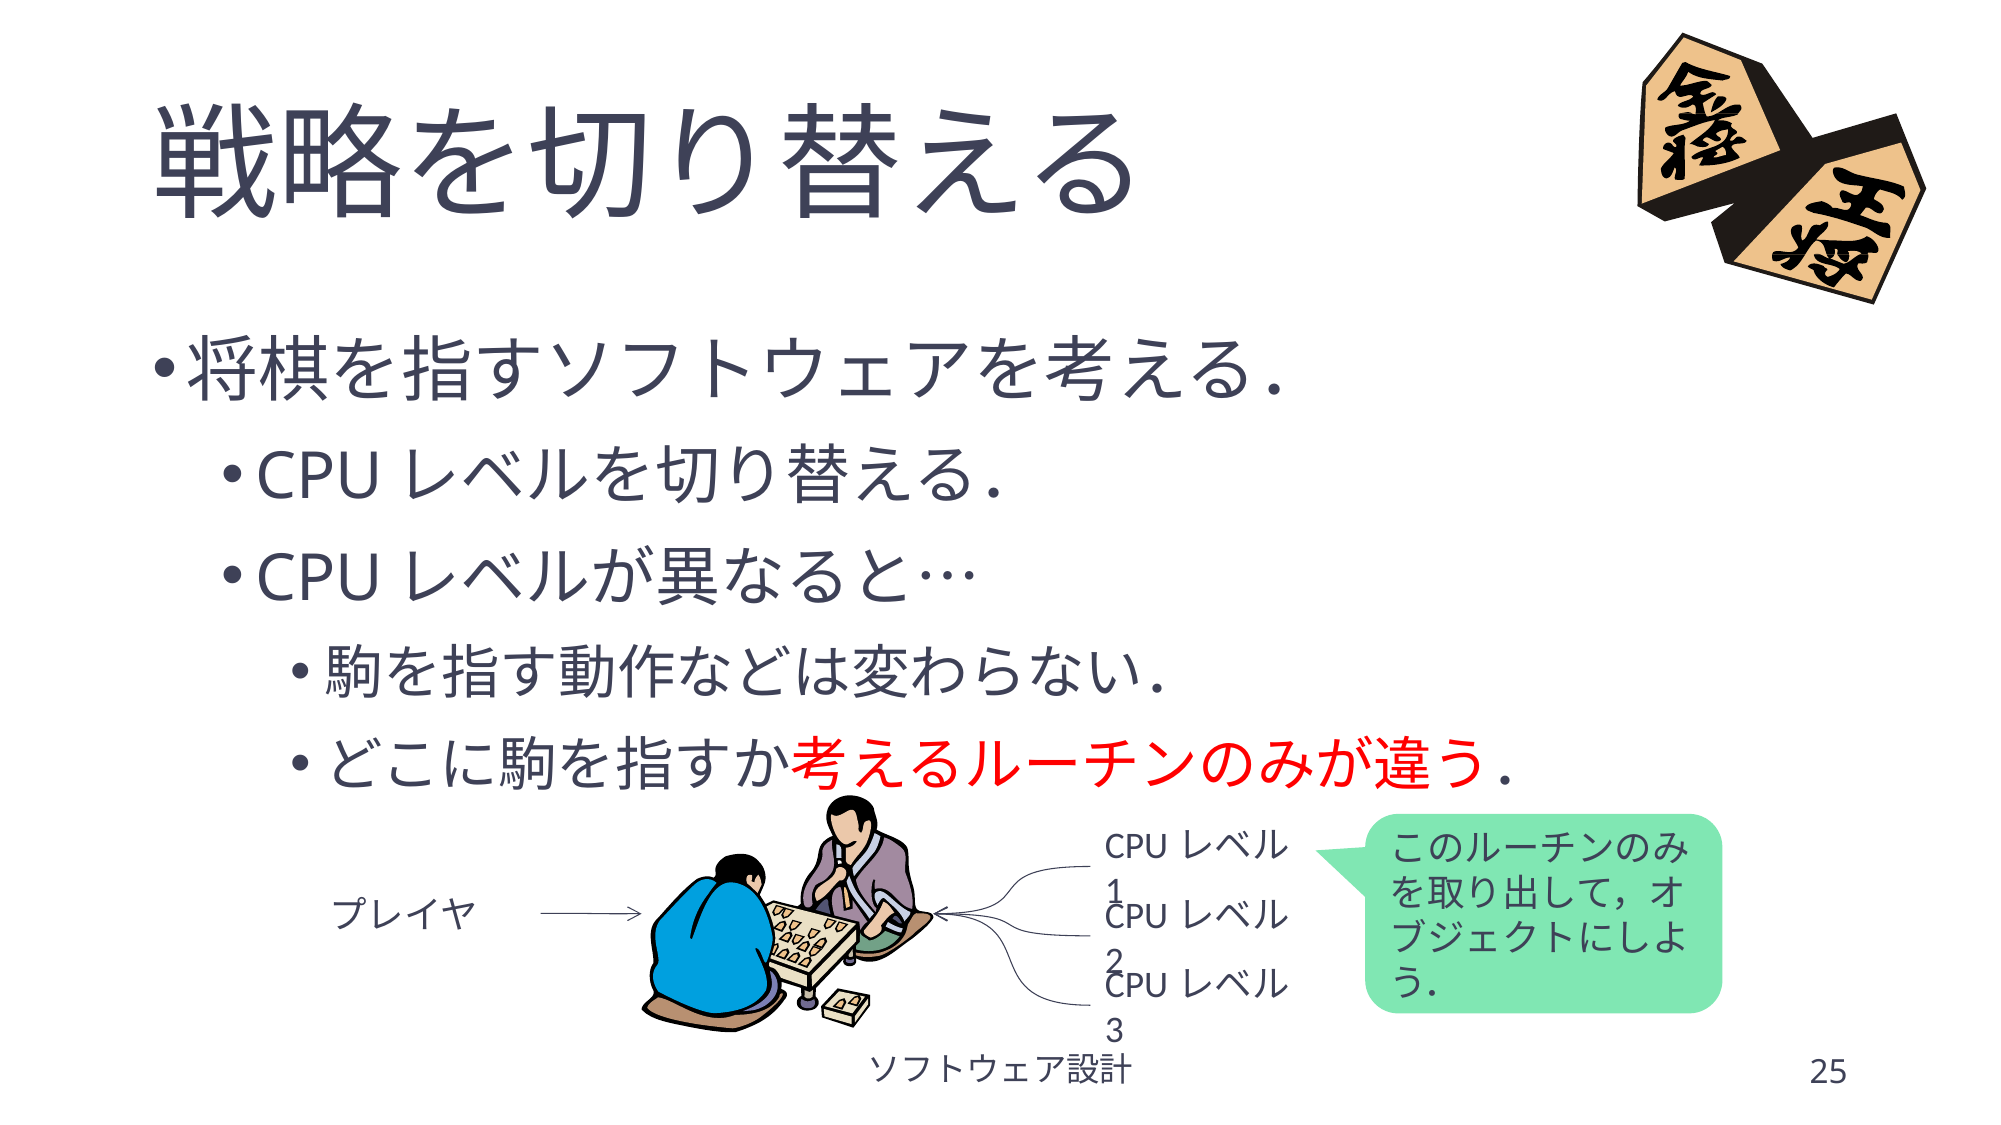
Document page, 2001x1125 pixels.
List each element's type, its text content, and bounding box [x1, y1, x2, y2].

list 将棋を指すソフトウェアを考える． CPUレベルを切り替える． CPUレベルが異なると… 駒を指す動作などは変わらない． どこに駒を指すか考えるルーチンのみが違う． [137, 299, 1863, 806]
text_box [933, 844, 1091, 913]
slide_number 25 [1412, 1042, 1863, 1103]
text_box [1090, 814, 1325, 1014]
title 戦略を切り替える [137, 59, 1637, 278]
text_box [933, 913, 1091, 984]
picture [1637, 32, 1927, 305]
text_box このルーチンのみを取り出して，オブジェクトにしよう． [1325, 813, 1723, 1014]
footer ソフトウェア設計 [662, 1042, 1338, 1103]
picture [641, 795, 934, 1033]
text_box プレイヤ [314, 883, 541, 944]
